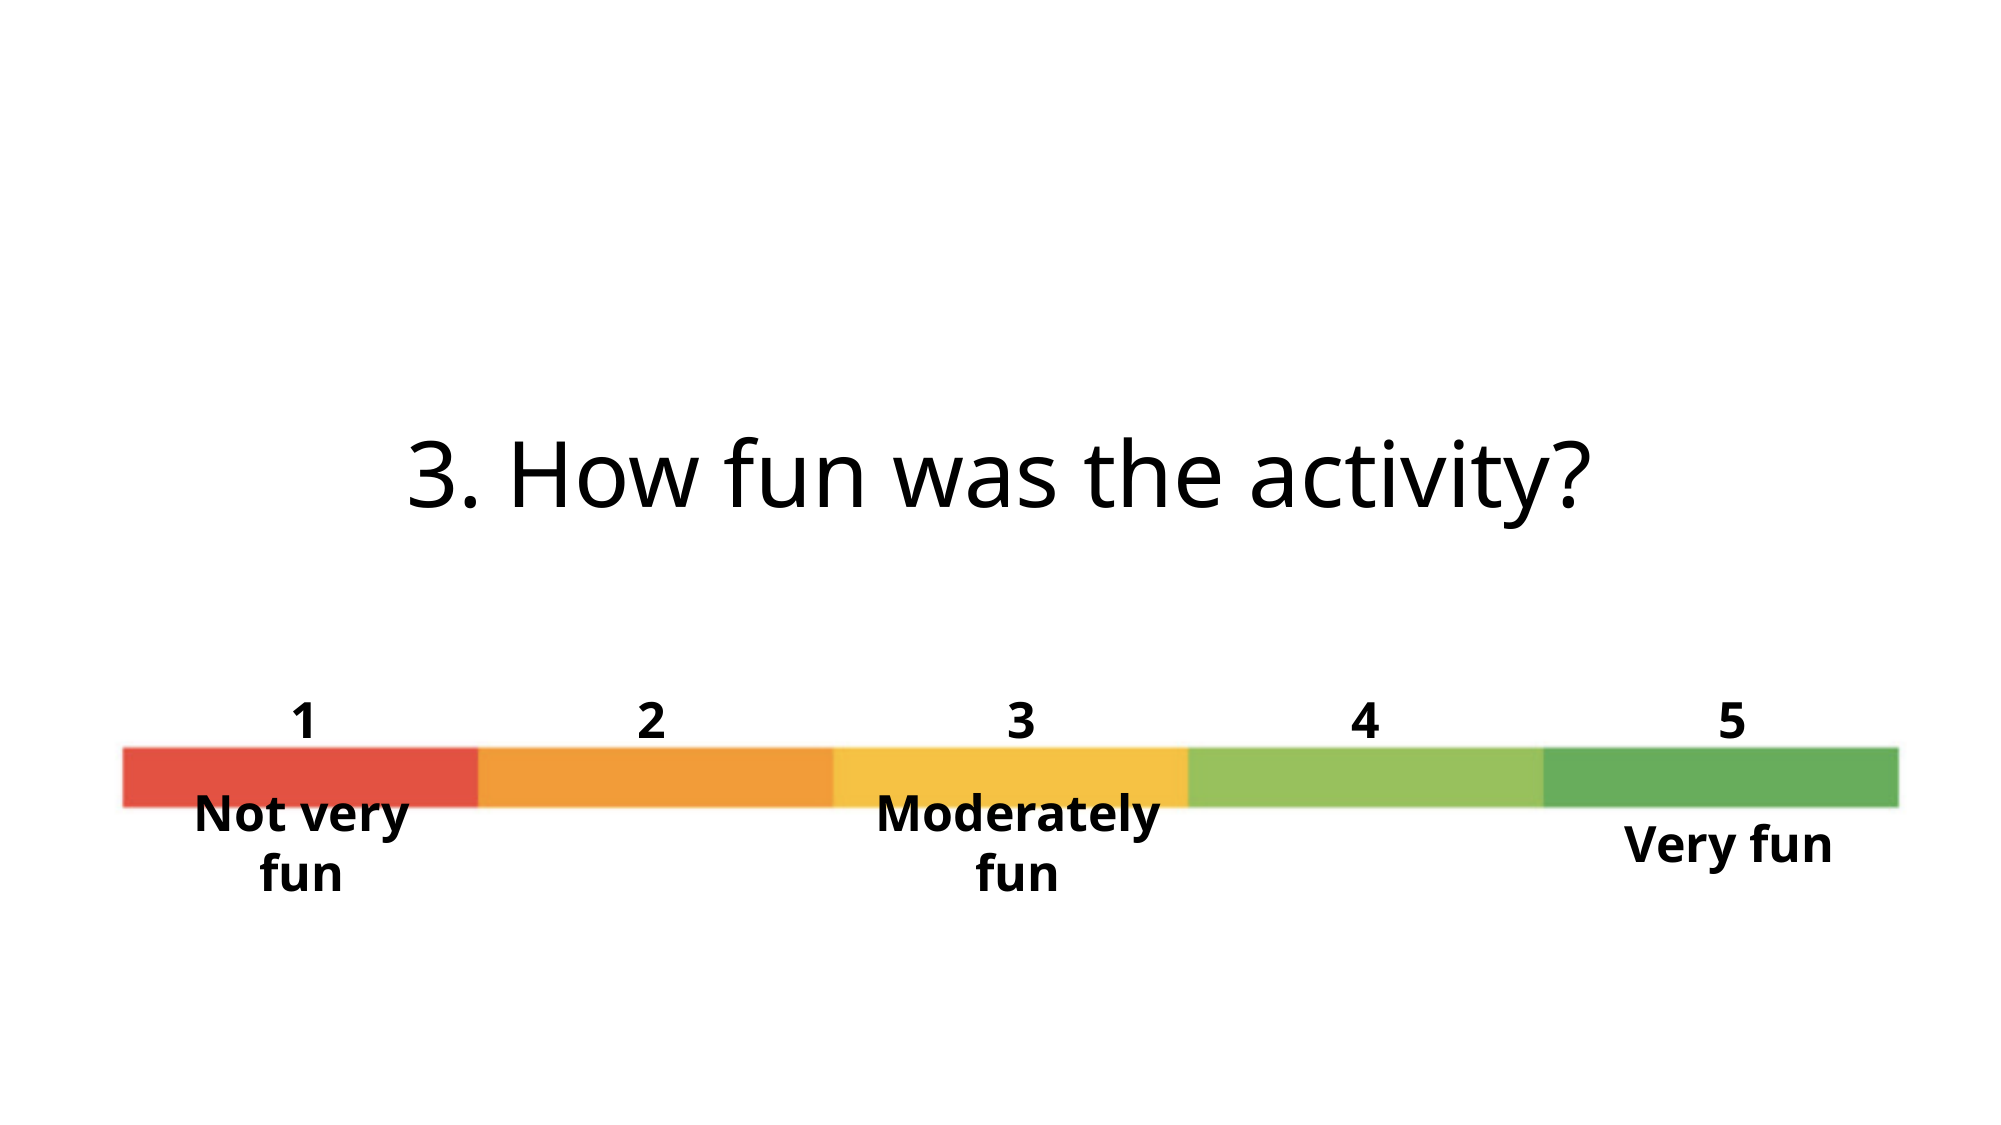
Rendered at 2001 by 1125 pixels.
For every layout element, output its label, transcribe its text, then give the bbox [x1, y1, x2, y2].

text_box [59, 683, 2000, 878]
title 3. How fun was the activity? [137, 369, 1863, 587]
